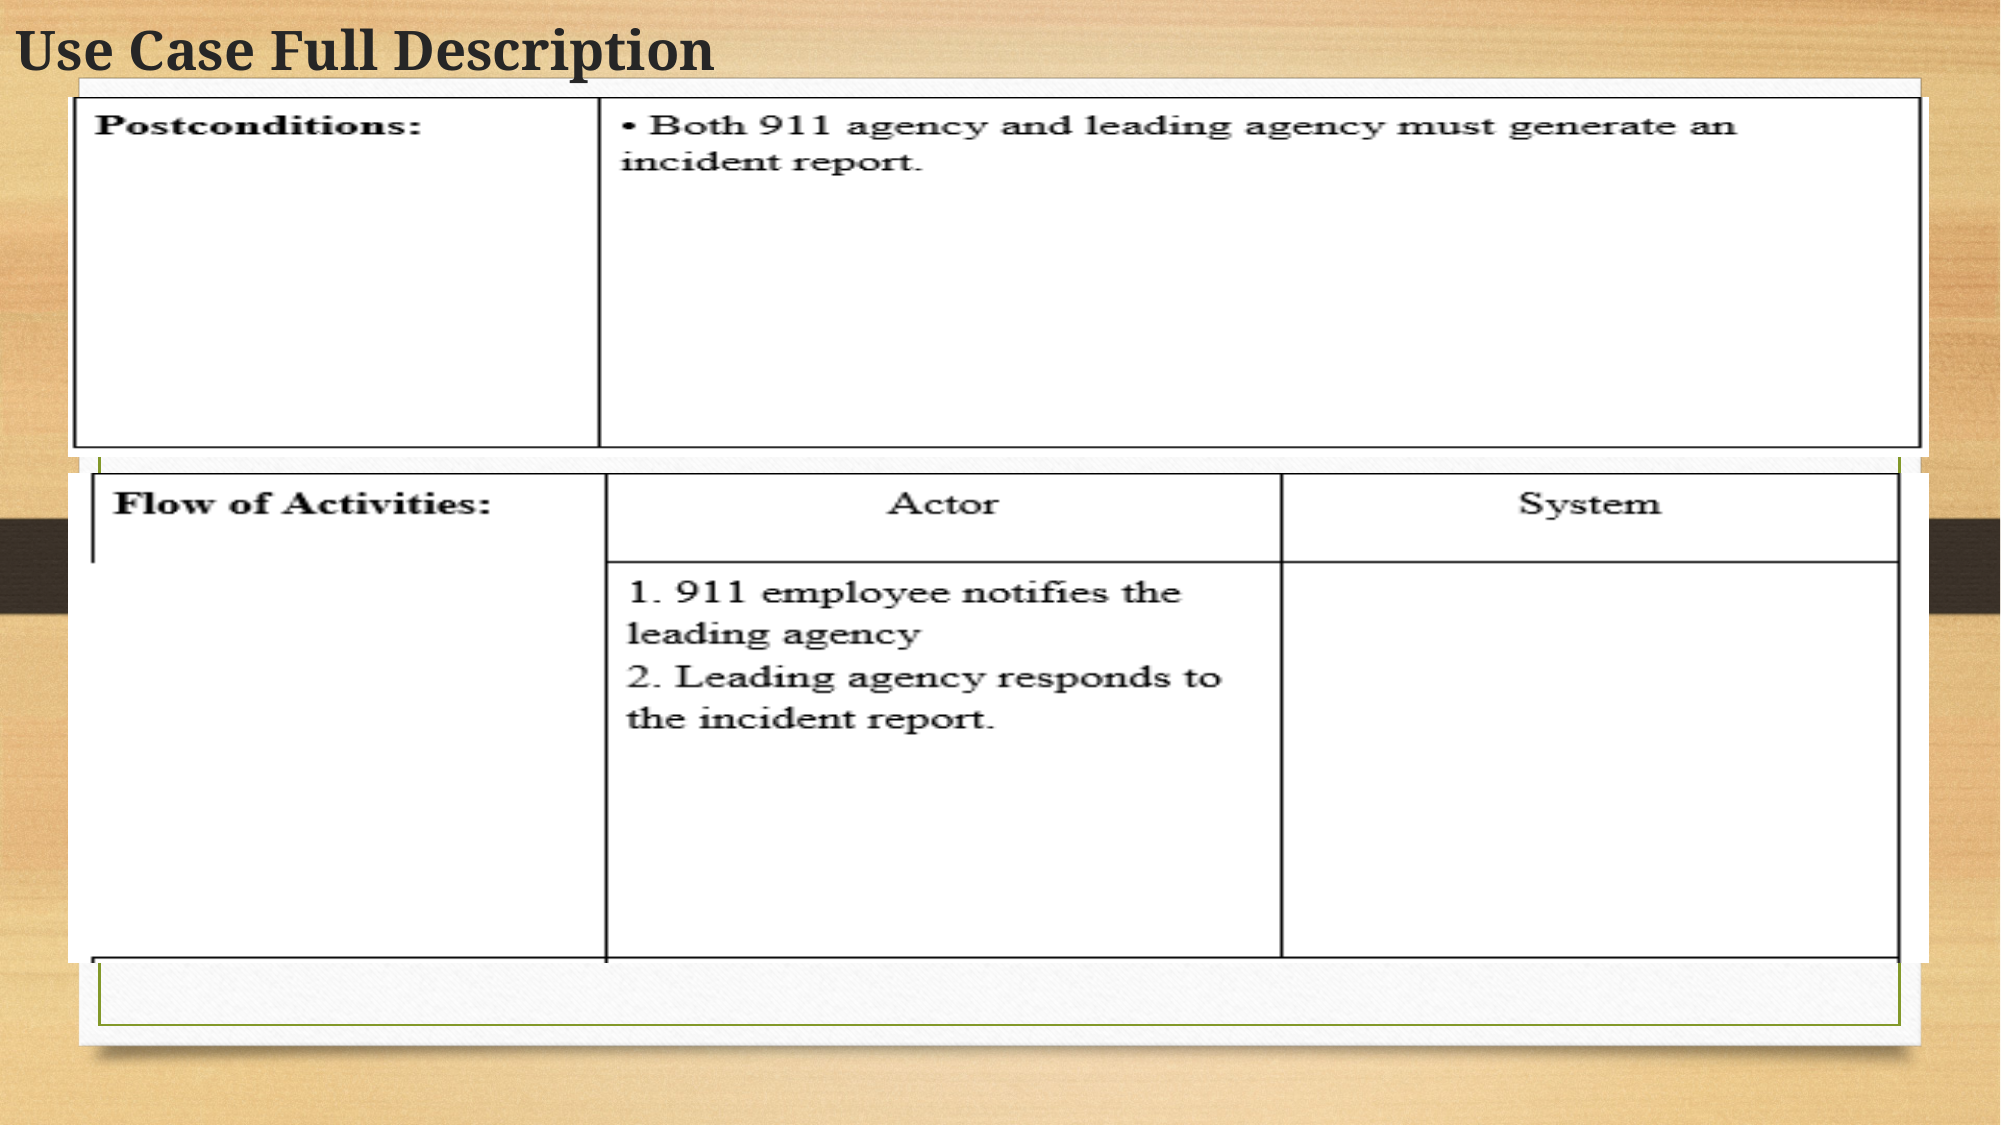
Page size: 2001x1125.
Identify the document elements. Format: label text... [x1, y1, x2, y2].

title Use Case Full Description [0, 0, 733, 98]
picture [0, 0, 2001, 1125]
